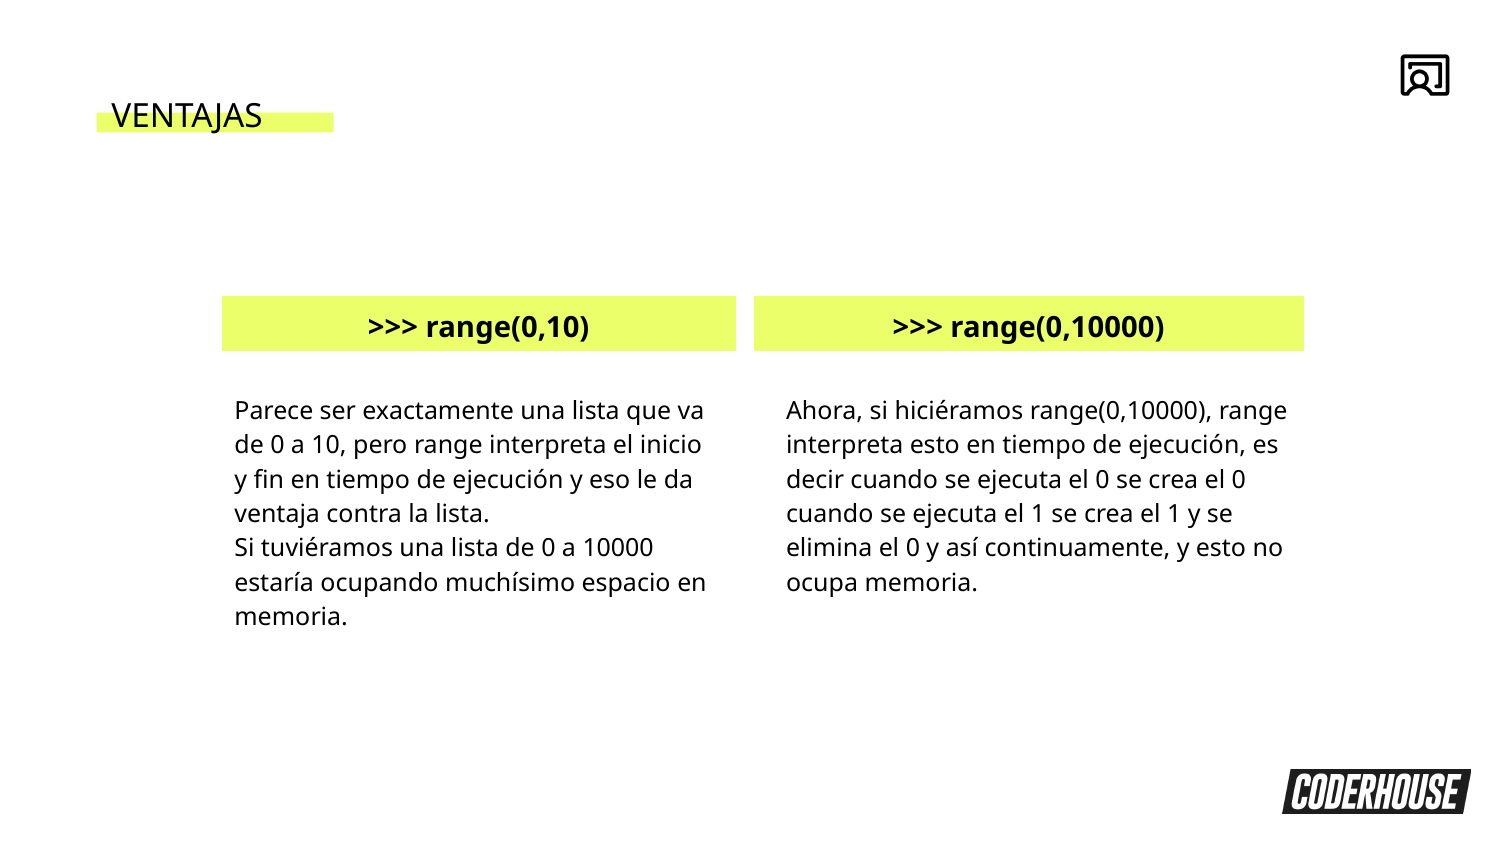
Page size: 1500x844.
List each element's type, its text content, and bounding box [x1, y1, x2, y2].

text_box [1376, 26, 1474, 124]
text_box >>> range(0,10000) [751, 293, 1306, 354]
text_box VENTAJAS [96, 79, 376, 150]
text_box >>> range(0,10) [219, 293, 738, 354]
text_box Parece ser exactamente una lista que va de 0 a 10, pero range interpreta el inicio y fin en tiempo de ejecución y eso le da ventaja contra la lista. Si tuviéramos una lista de 0 a 10000 estaría ocupando muchísimo espacio en memoria. [219, 374, 731, 445]
picture [1281, 769, 1471, 814]
text_box Ahora, si hiciéramos range(0,10000), range interpreta esto en tiempo de ejecución, es decir cuando se ejecuta el 0 se crea el 0 cuando se ejecuta el 1 se crea el 1 y se elimina el 0 y así continuamente, y esto no ocupa memoria. [771, 374, 1305, 445]
